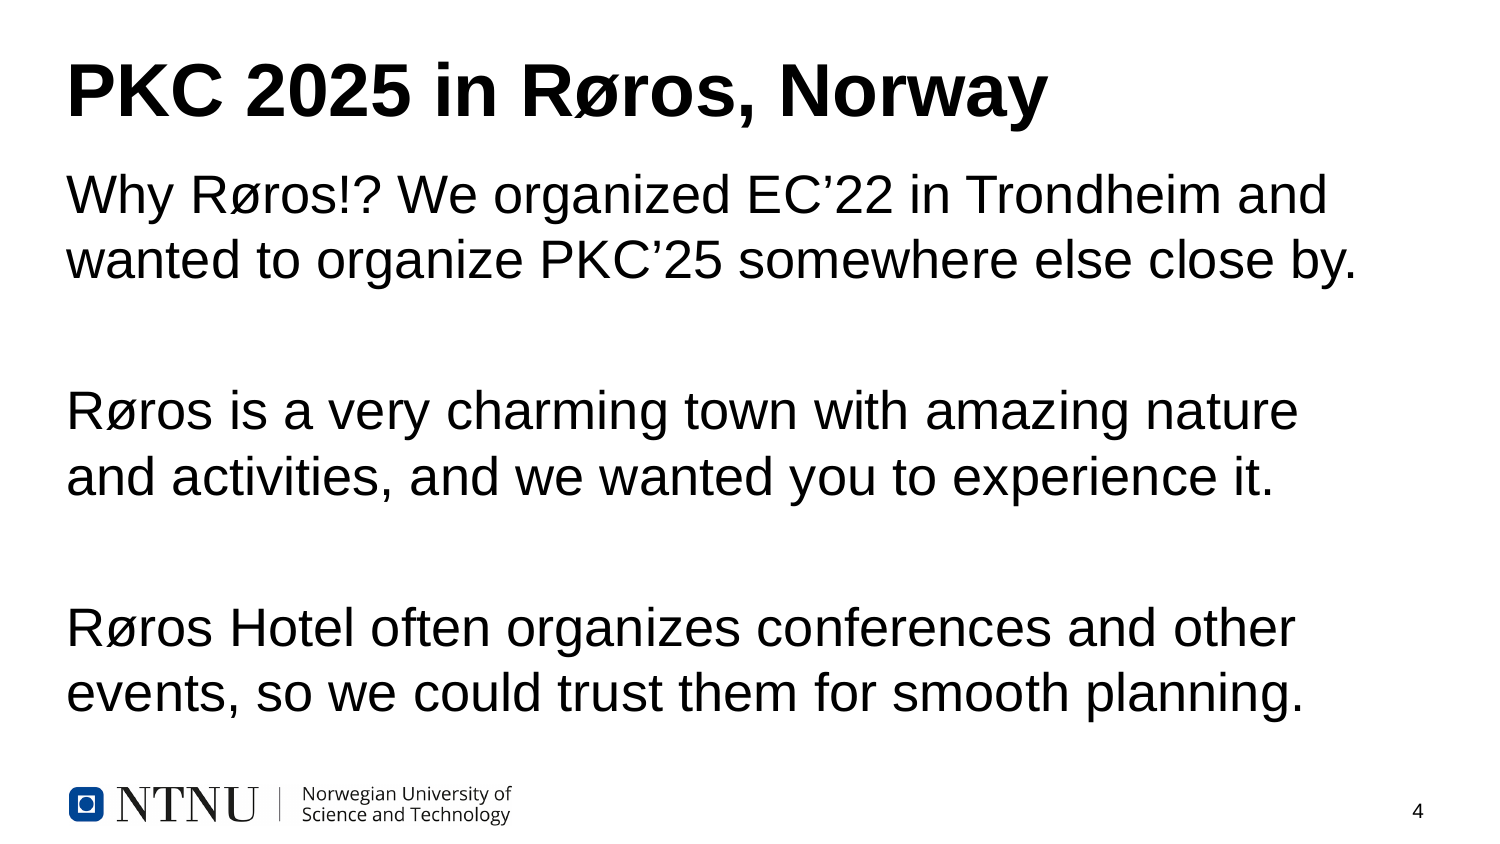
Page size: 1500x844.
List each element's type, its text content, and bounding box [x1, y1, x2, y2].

picture [69, 784, 512, 826]
list Why Røros!? We organized EC’22 in Trondheim and wanted to organize PKC’25 somewhere else close by. Røros is a very charming town with amazing nature and activities, and we wanted you to experience it. Røros Hotel often organizes conferences and other events, so we could trust them for smooth planning. [51, 151, 1402, 754]
title PKC 2025 in Røros, Norway [51, 33, 1402, 140]
